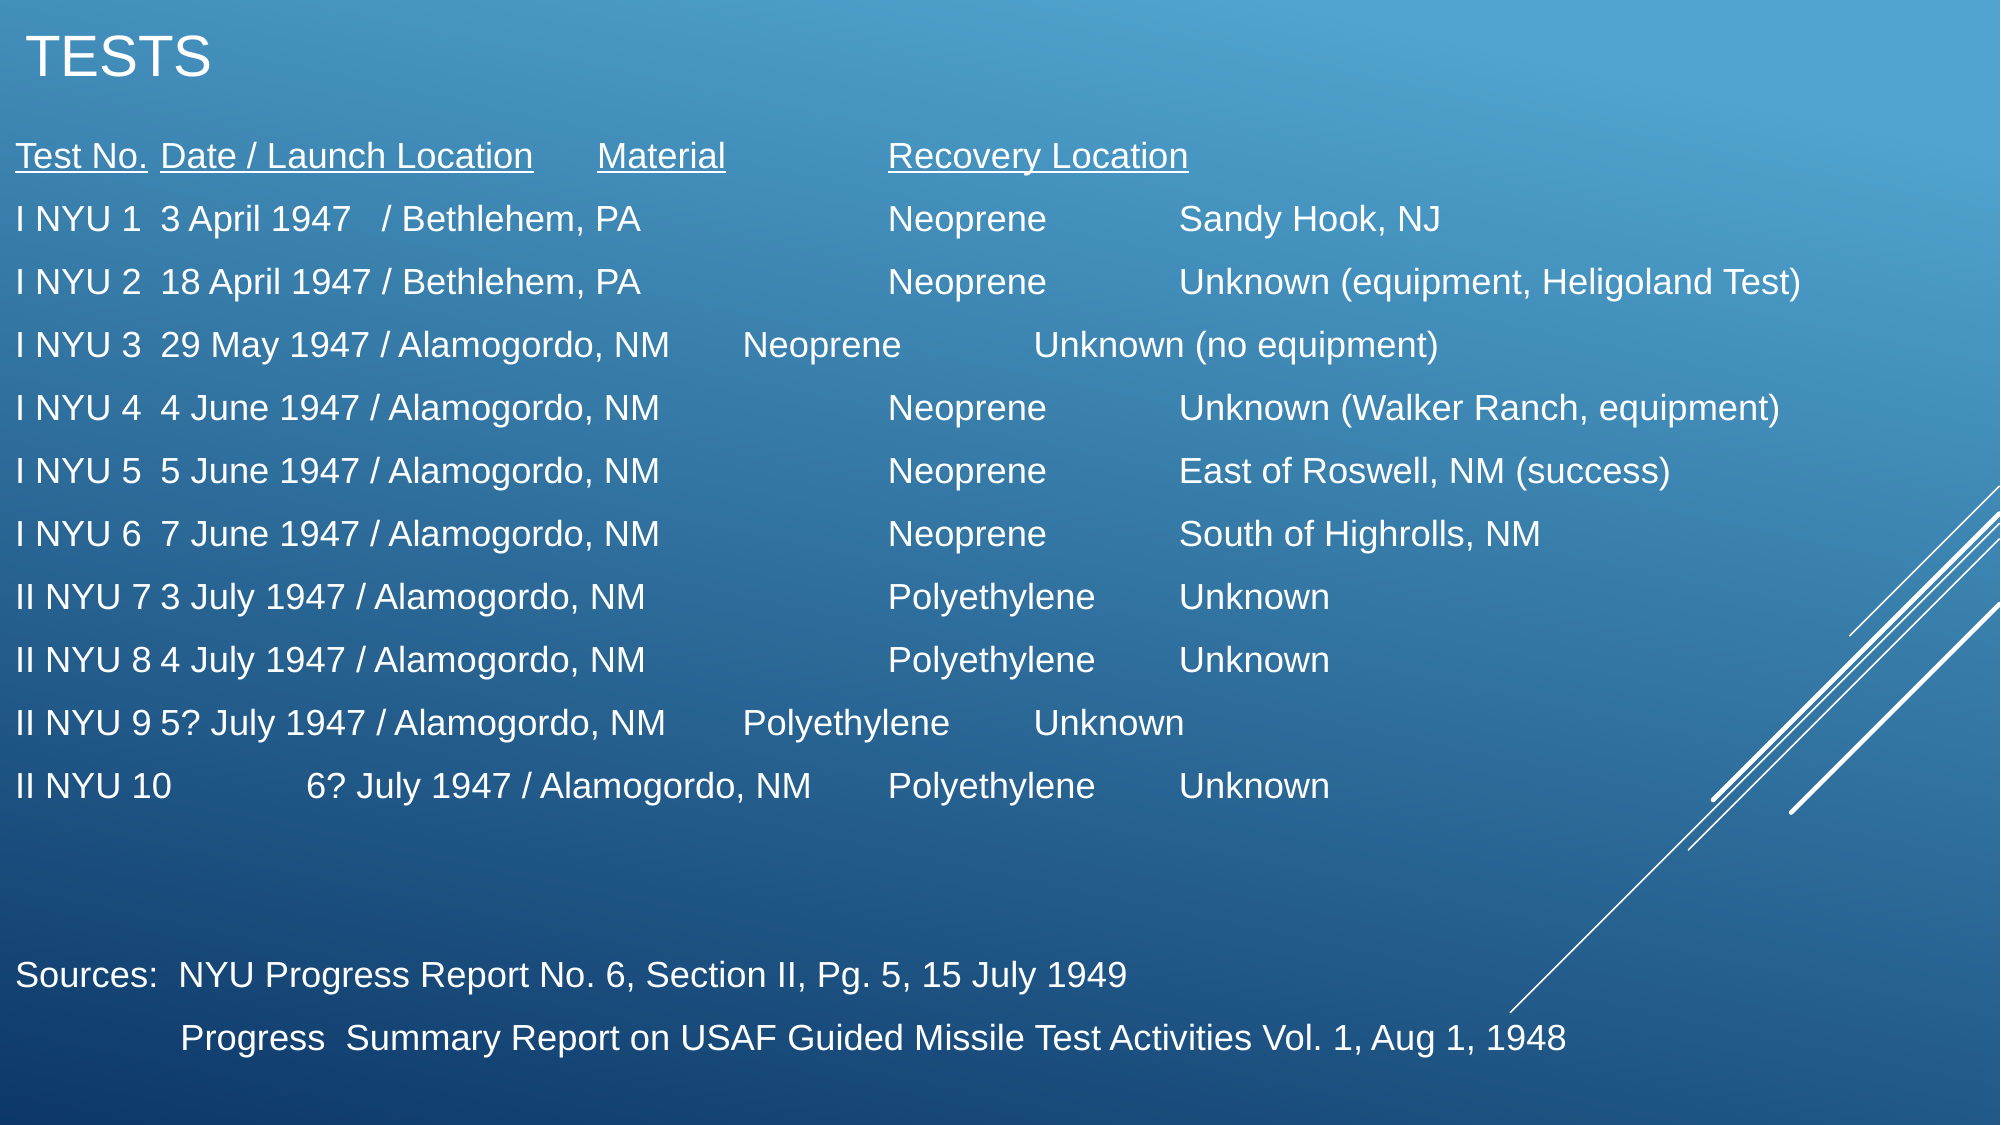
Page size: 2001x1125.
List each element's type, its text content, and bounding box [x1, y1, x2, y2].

title Tests [10, 0, 998, 96]
list Test No. Date / Launch Location Material Recovery Location I NYU 1 3 April 1947 / Bethlehem, PA Neoprene Sandy Hook, NJ I NYU 2 18 April 1947 / Bethlehem, PA Neoprene Unknown (equipment, Heligoland Test) I NYU 3 29 May 1947 / Alamogordo, NM Neoprene Unknown (no equipment) I NYU 4 4 June 1947 / Alamogordo, NM Neoprene Unknown (Walker Ranch, equipment) I NYU 5 5 June 1947 / Alamogordo, NM Neoprene East of Roswell, NM (success) I NYU 6 7 June 1947 / Alamogordo, NM Neoprene South of Highrolls, NM II NYU 7 3 July 1947 / Alamogordo, NM Polyethylene Unknown II NYU 8 4 July 1947 / Alamogordo, NM Polyethylene Unknown II NYU 9 5? July 1947 / Alamogordo, NM Polyethylene Unknown II NYU 10 6? July 1947 / Alamogordo, NM Polyethylene Unknown Sources: NYU Progress Report No. 6, Section II, Pg. 5, 15 July 1949 Progress Summary Report on USAF Guided Missile Test Activities Vol. 1, Aug 1, 1948 [0, 125, 2000, 1125]
